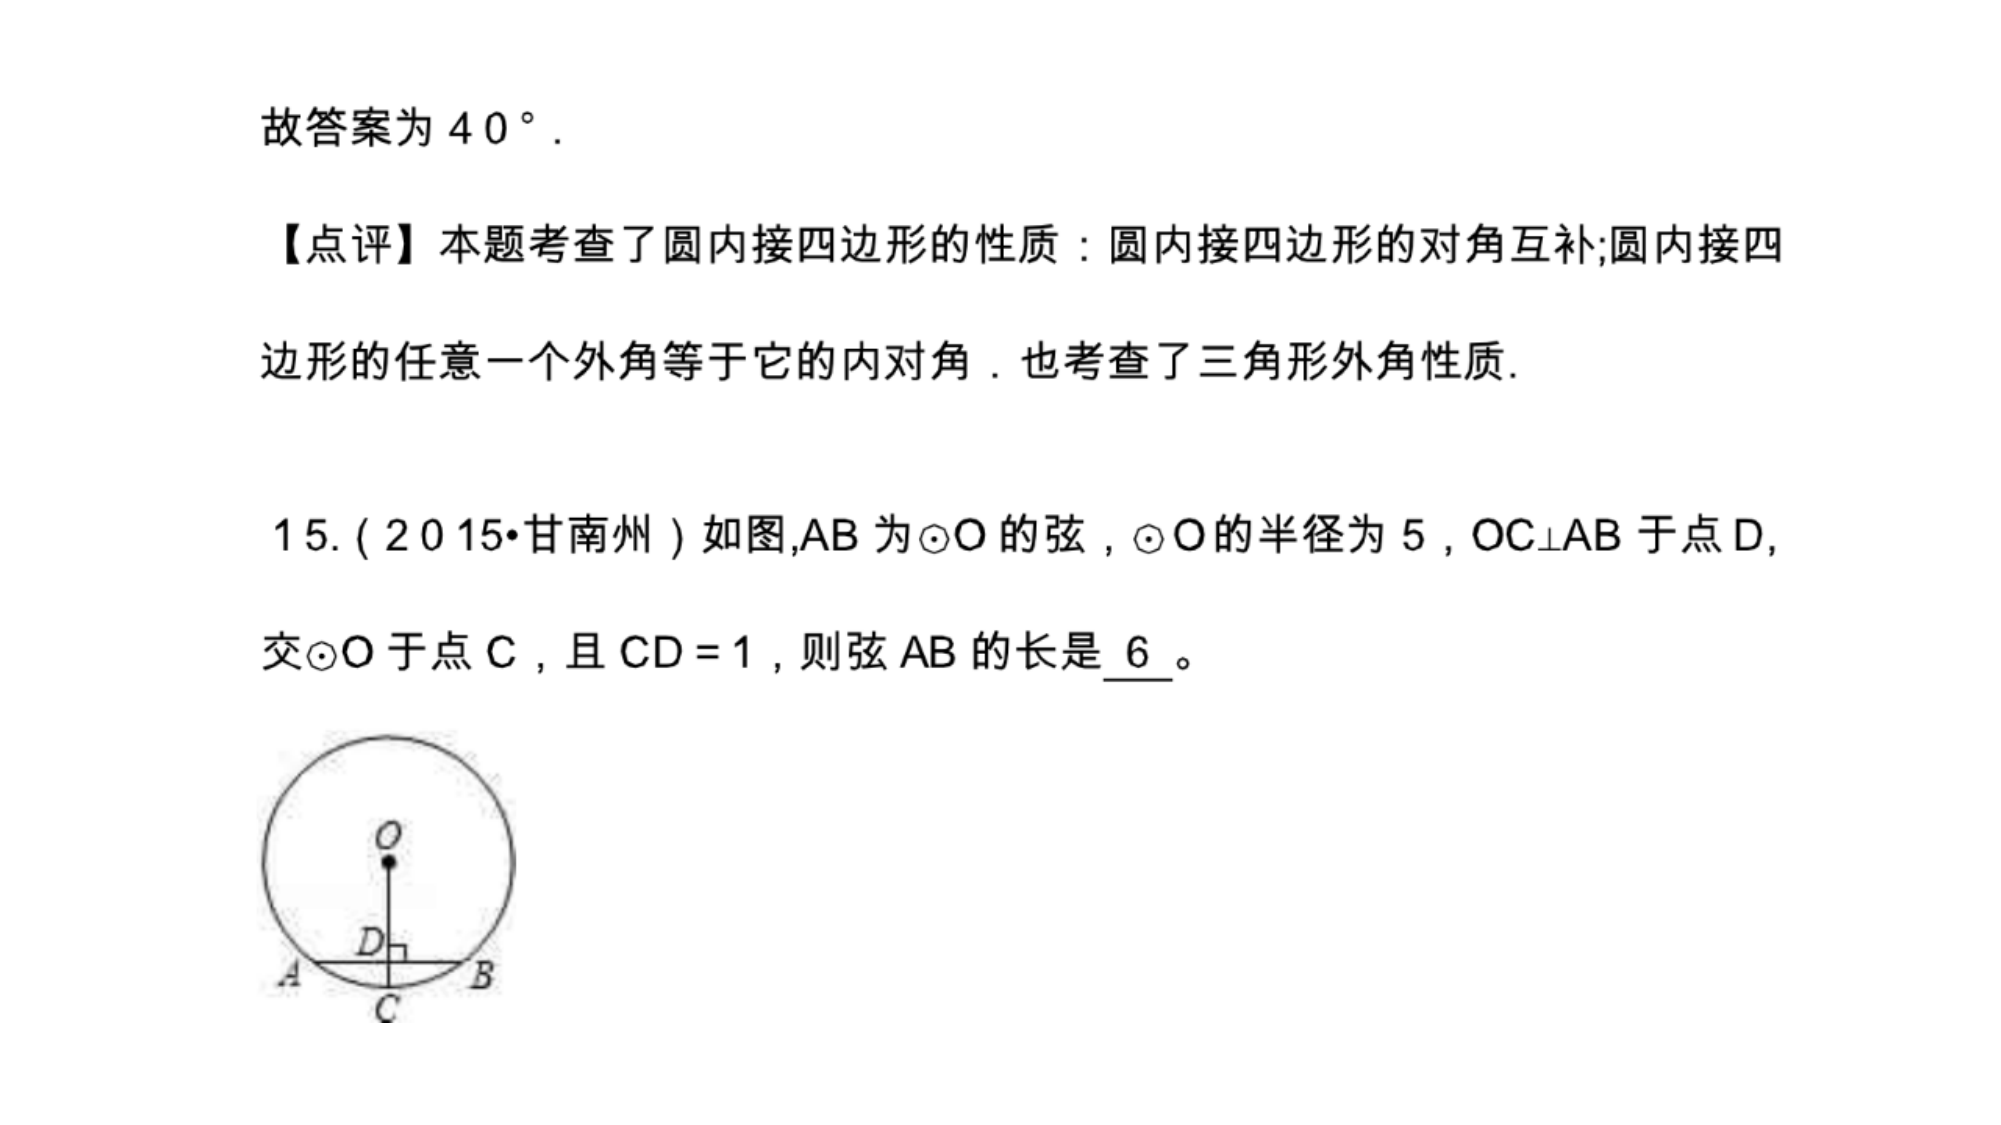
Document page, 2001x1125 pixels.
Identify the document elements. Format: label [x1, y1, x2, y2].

picture [207, 102, 1793, 1023]
